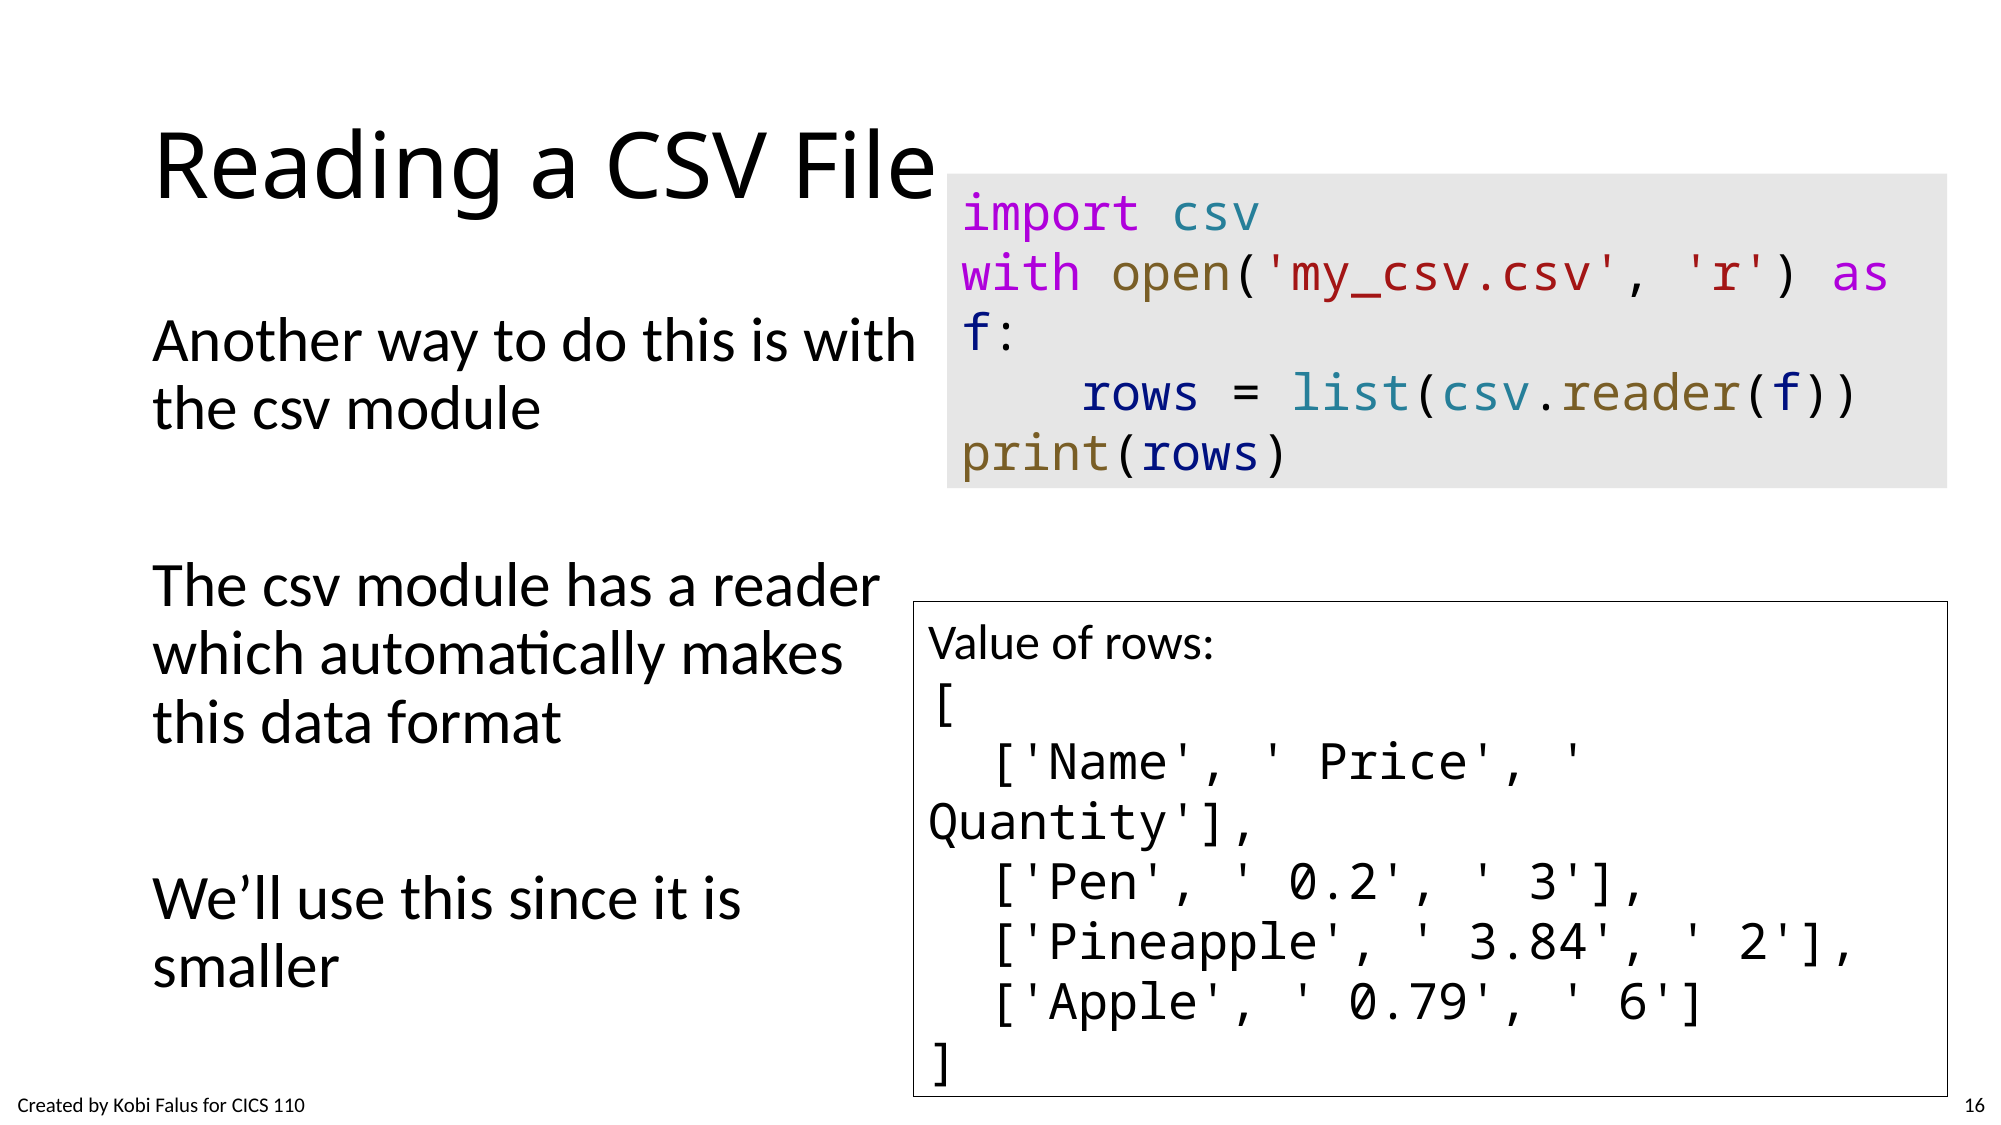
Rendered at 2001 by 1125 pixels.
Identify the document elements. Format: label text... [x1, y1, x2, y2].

list Another way to do this is with the csv module The csv module has a reader which automatically makes this data format We’ll use this since it is smaller [137, 299, 948, 1014]
title Reading a CSV File [137, 59, 1863, 278]
text_box import csv with open('my_csv.csv', 'r') as f: rows = list(csv.reader(f)) print(rows) [947, 173, 1948, 489]
text_box Value of rows: [ ['Name', ' Price', ' Quantity'], ['Pen', ' 0.2', ' 3'], ['Pineapple', ' 3.84', ' 2'], ['Apple', ' 0.79', ' 6'] ] [913, 601, 1948, 1097]
